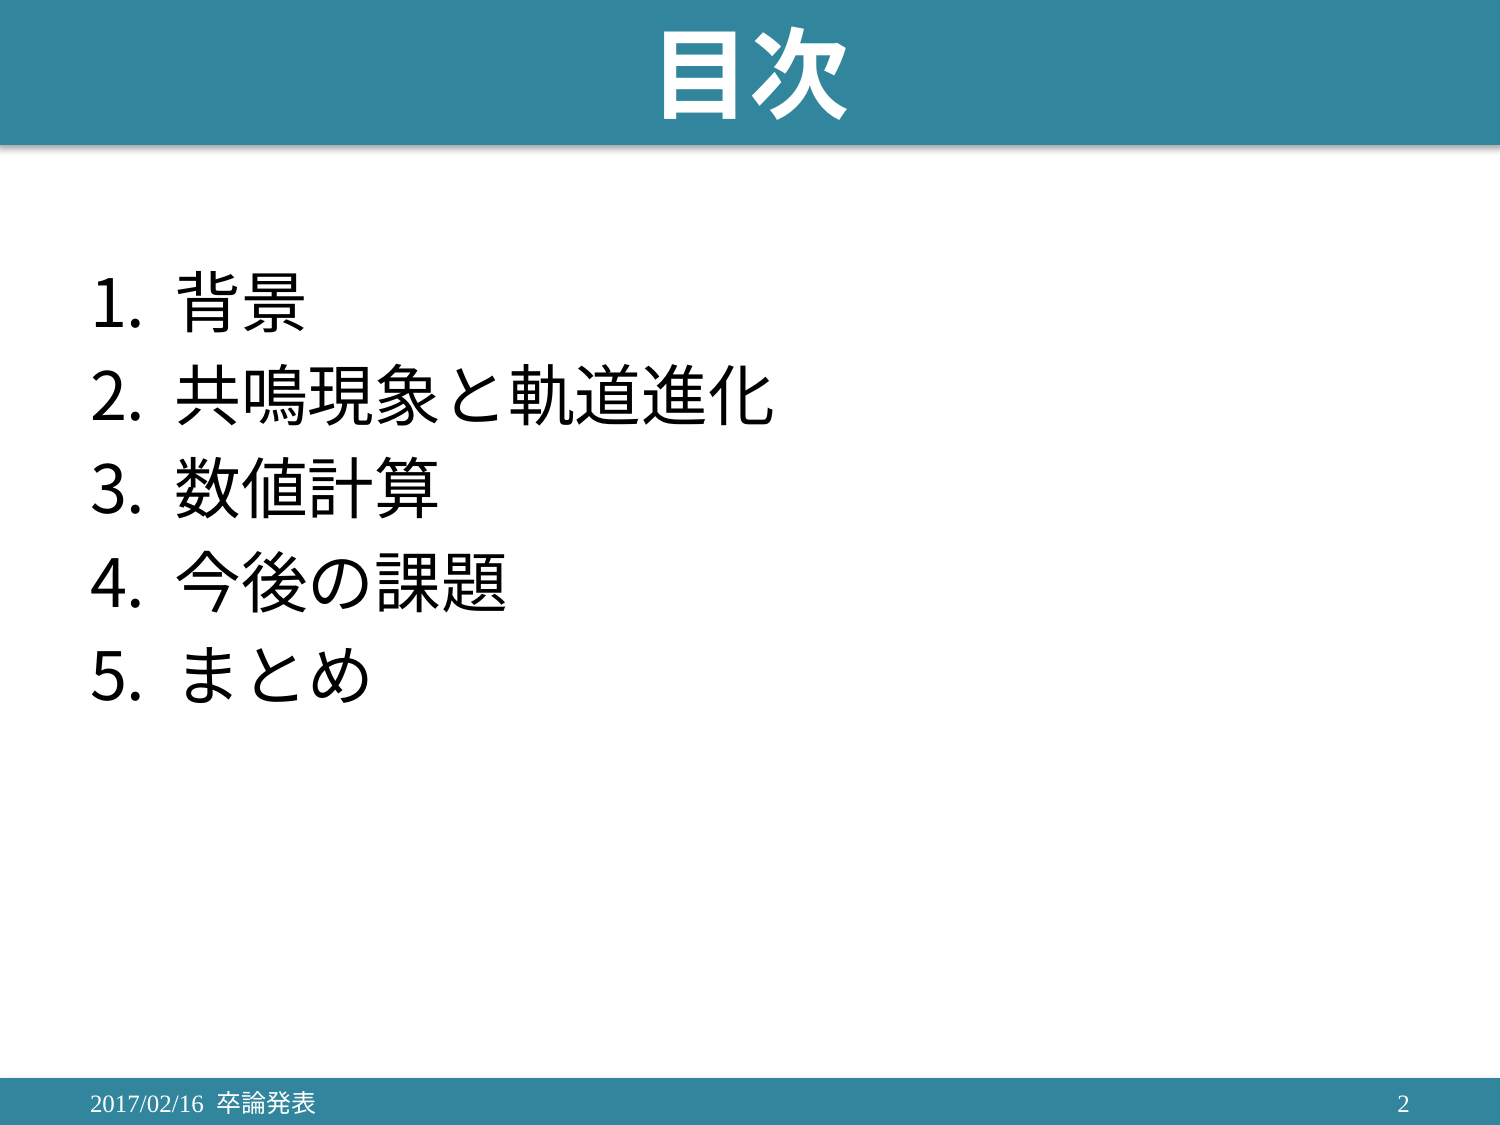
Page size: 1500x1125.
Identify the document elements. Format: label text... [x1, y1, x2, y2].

slide_number 2 [1074, 1080, 1425, 1125]
title 目次 [75, 0, 1425, 144]
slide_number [75, 1080, 425, 1125]
list 背景 共鳴現象と軌道進化 数値計算 今後の課題 まとめ [75, 252, 1425, 921]
